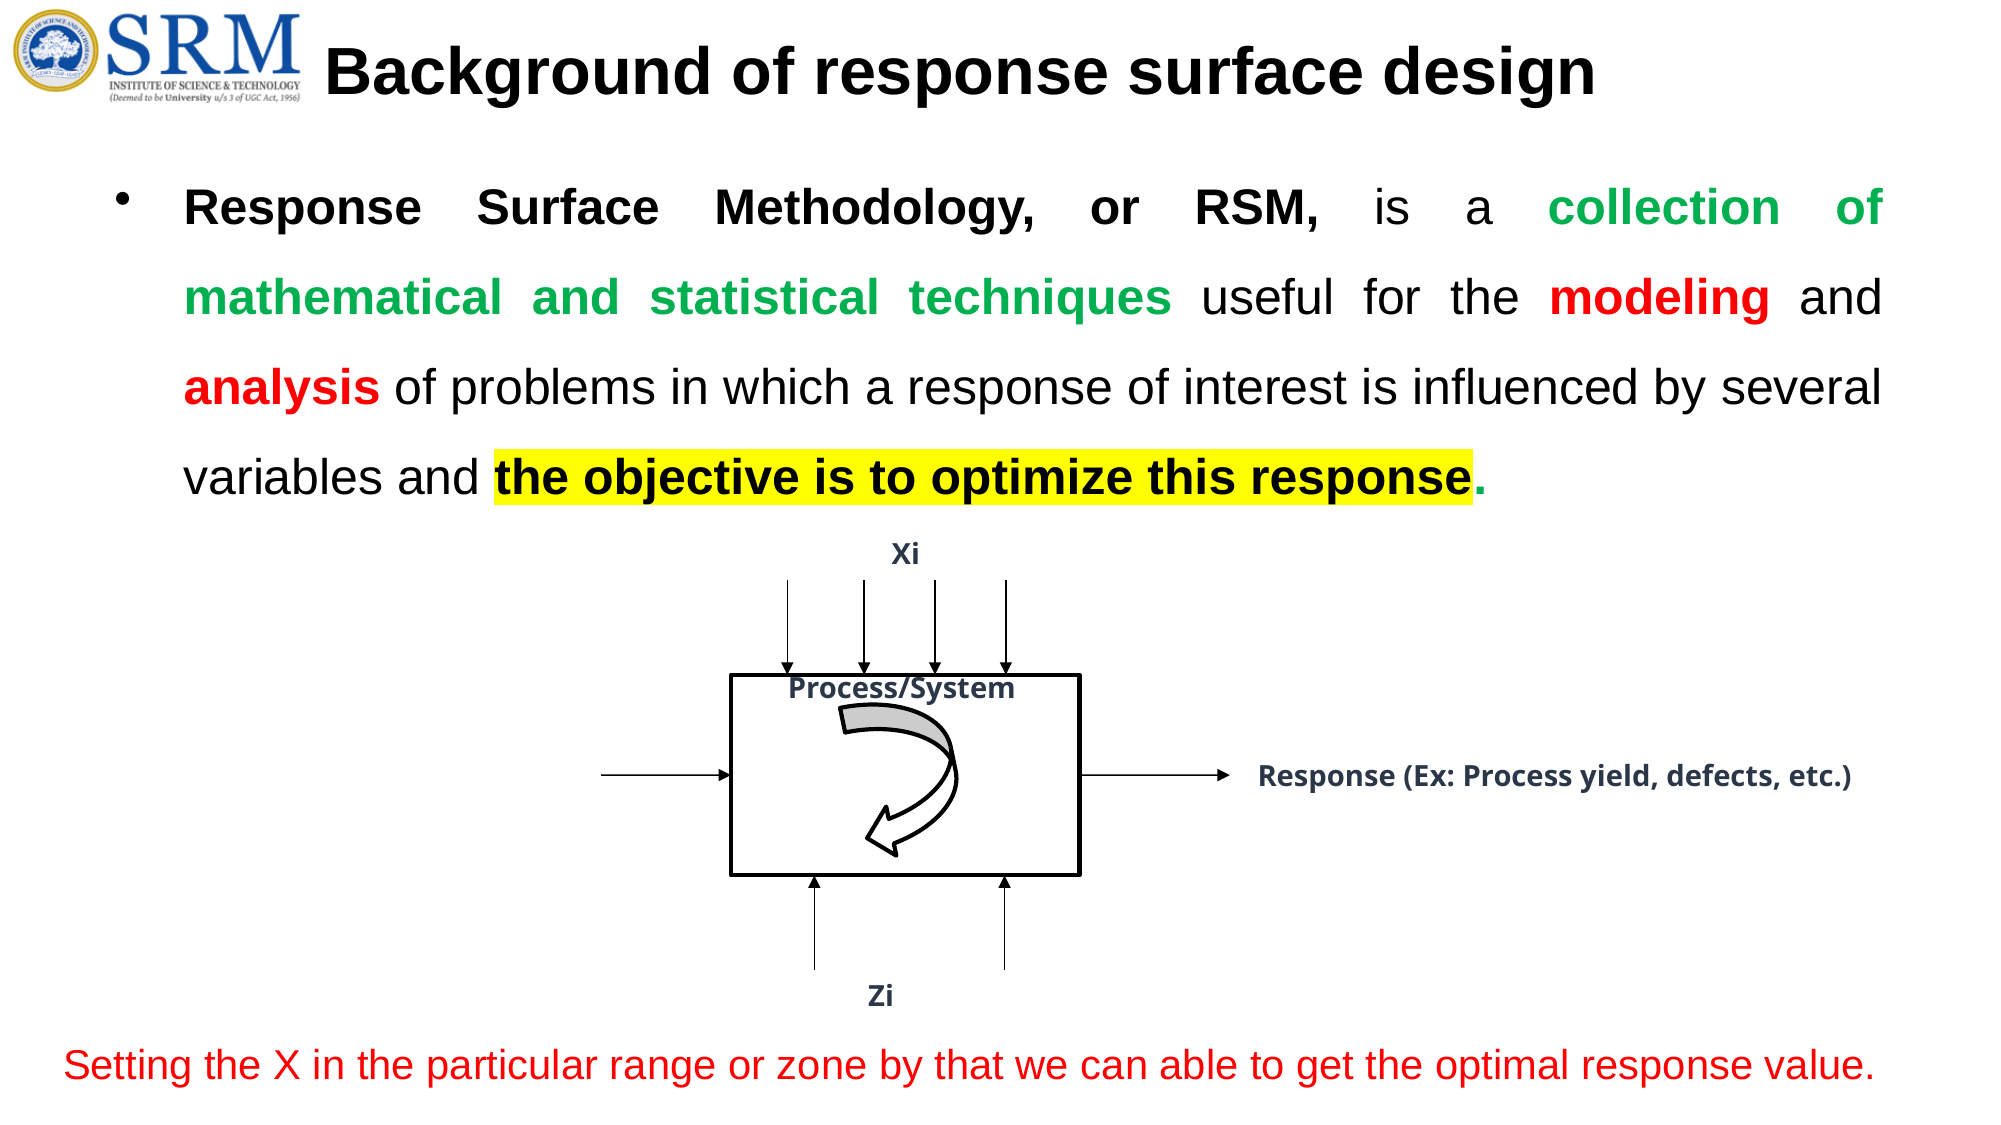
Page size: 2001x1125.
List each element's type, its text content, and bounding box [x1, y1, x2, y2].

text_box Process/System [773, 662, 1031, 712]
text_box Setting the X in the particular range or zone by that we can able to get the optimal response value. [48, 1030, 1893, 1096]
text_box Xi [876, 527, 935, 578]
title Background of response surface design [309, 12, 2000, 83]
text_box Zi [853, 969, 910, 1020]
text_box Response (Ex: Process yield, defects, etc.) [1242, 749, 1867, 800]
text_box [729, 673, 1082, 877]
text_box [838, 712, 959, 858]
list Response Surface Methodology, or RSM, is a collection of mathematical and statistical techniques useful for the modeling and analysis of problems in which a response of interest is influenced by several variables and the objective is to optimize this response. [99, 137, 1898, 923]
picture [1, 0, 309, 119]
